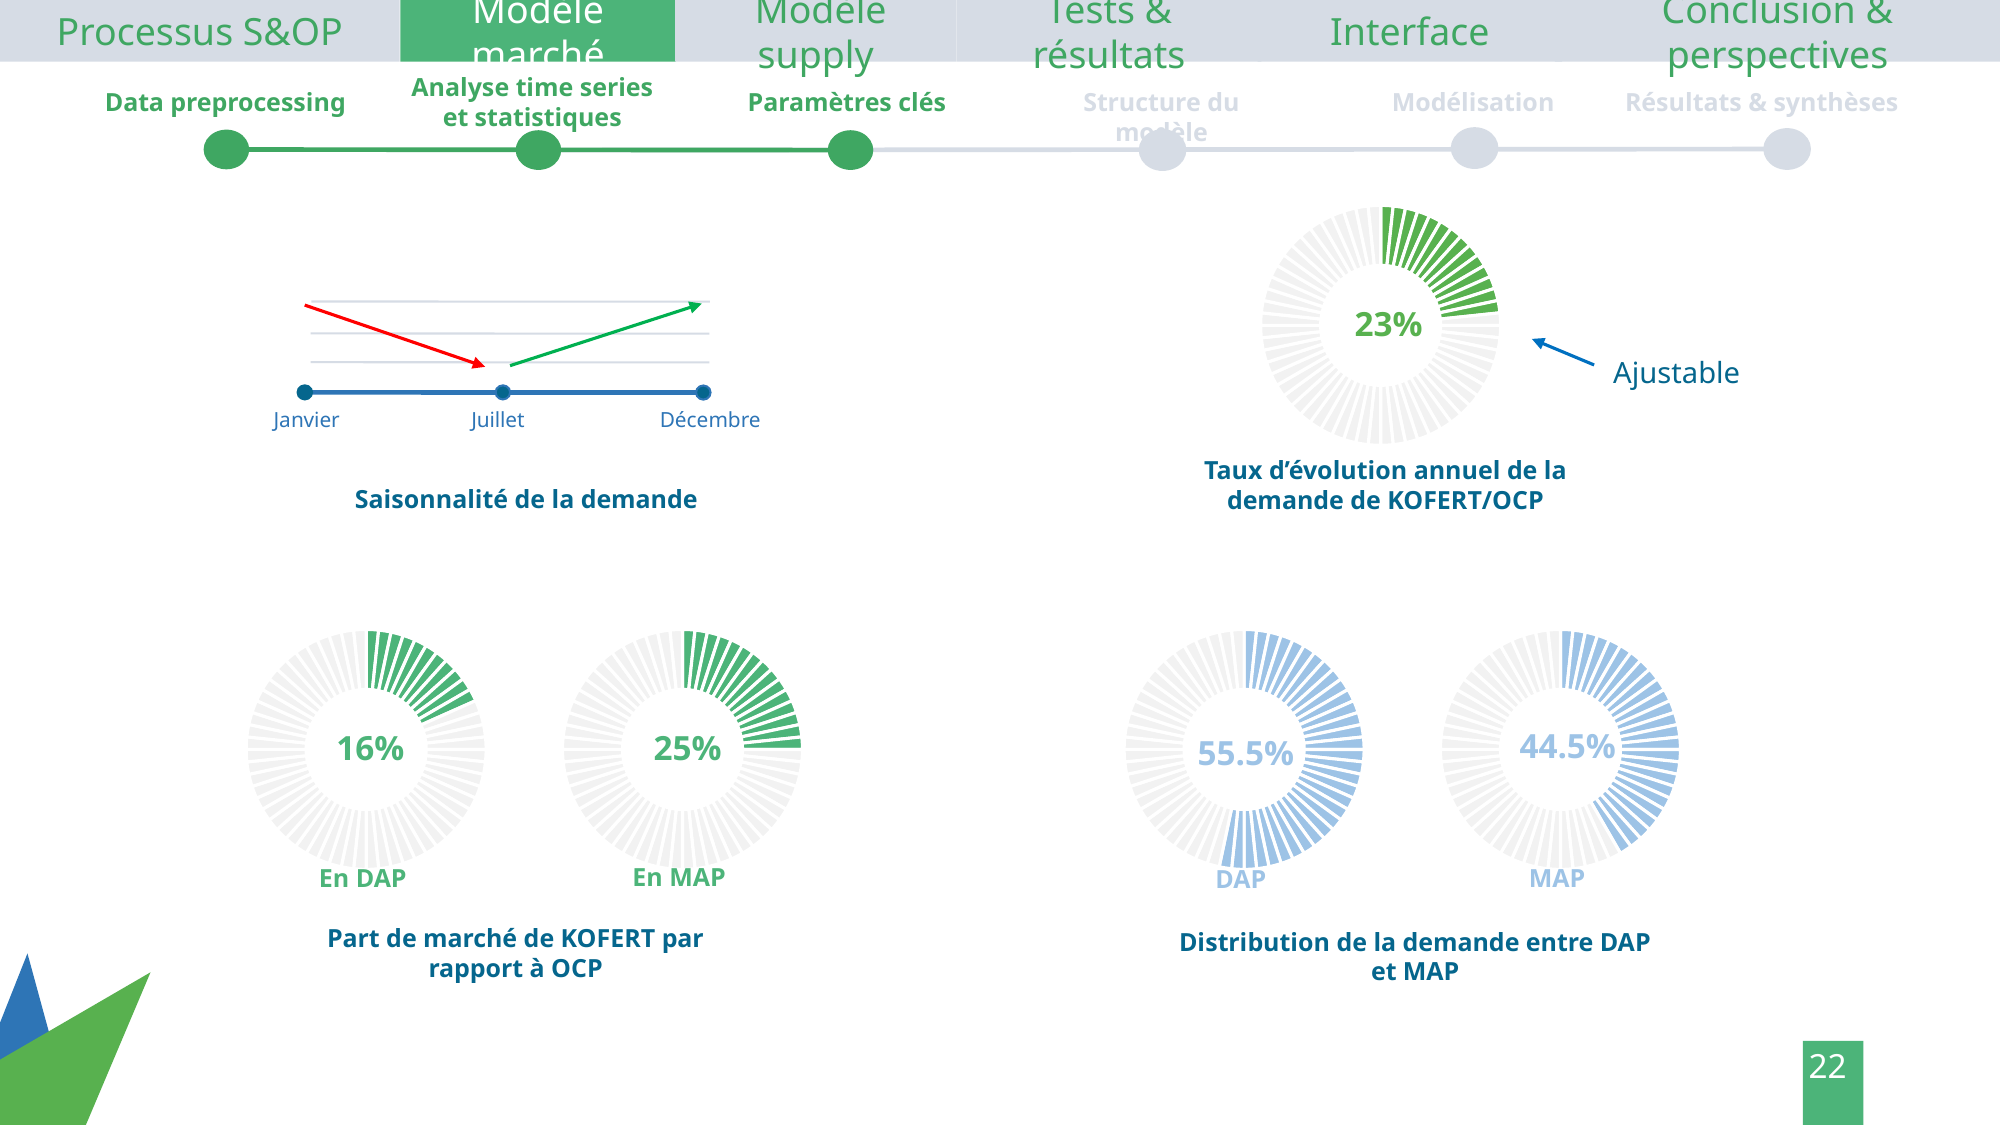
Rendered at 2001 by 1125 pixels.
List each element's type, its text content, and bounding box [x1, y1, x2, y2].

text_box [0, 969, 153, 1125]
text_box [1802, 1040, 1865, 1125]
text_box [241, 621, 808, 991]
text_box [1119, 621, 1686, 995]
text_box [0, 950, 50, 1057]
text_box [258, 301, 795, 512]
text_box 22 [1411, 1042, 1862, 1103]
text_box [96, 64, 1924, 170]
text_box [0, 0, 2000, 62]
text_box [1531, 336, 1769, 408]
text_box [1171, 197, 1600, 551]
